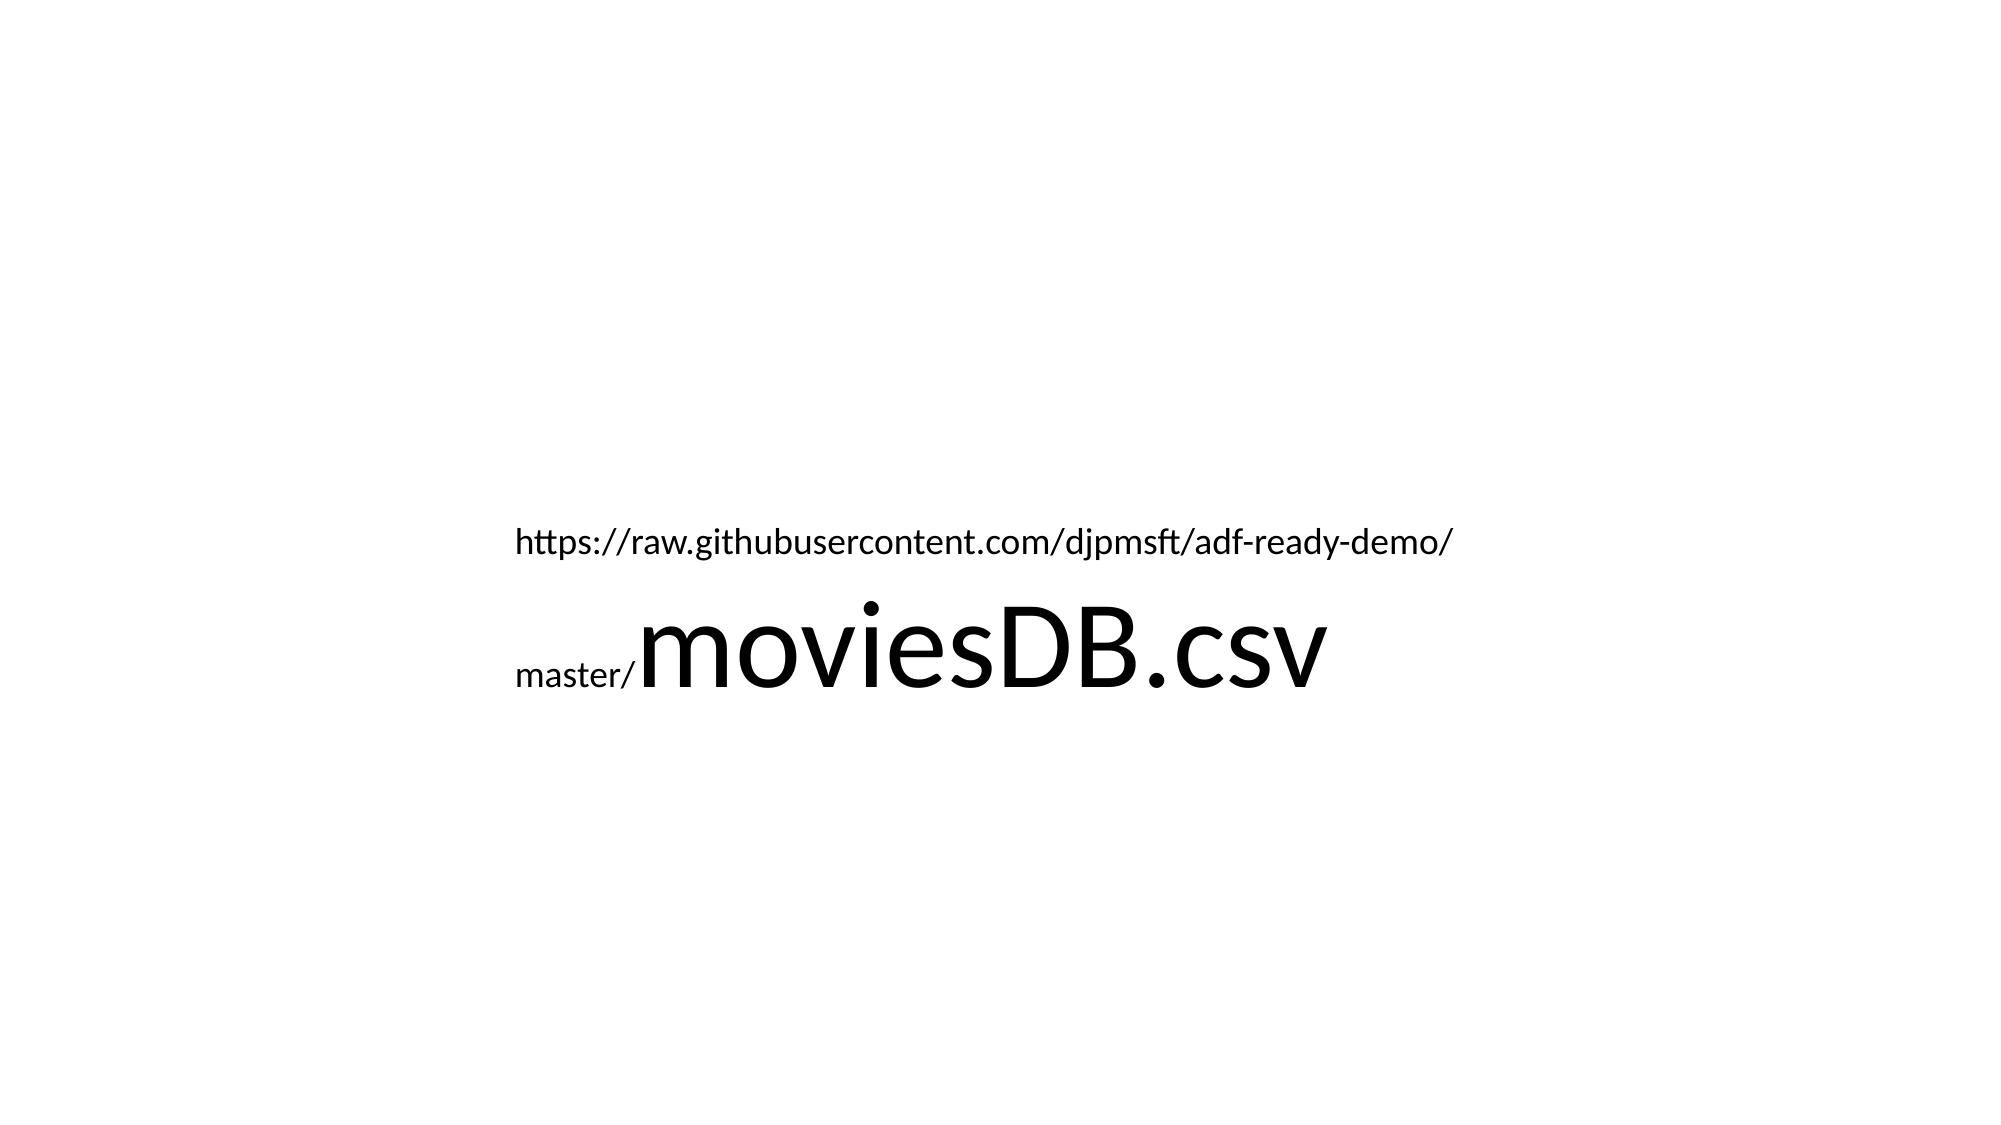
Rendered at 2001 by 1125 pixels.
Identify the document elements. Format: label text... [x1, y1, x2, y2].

text_box https://raw.githubusercontent.com/djpmsft/adf-ready-demo/master/moviesDB.csv [500, 509, 1501, 720]
